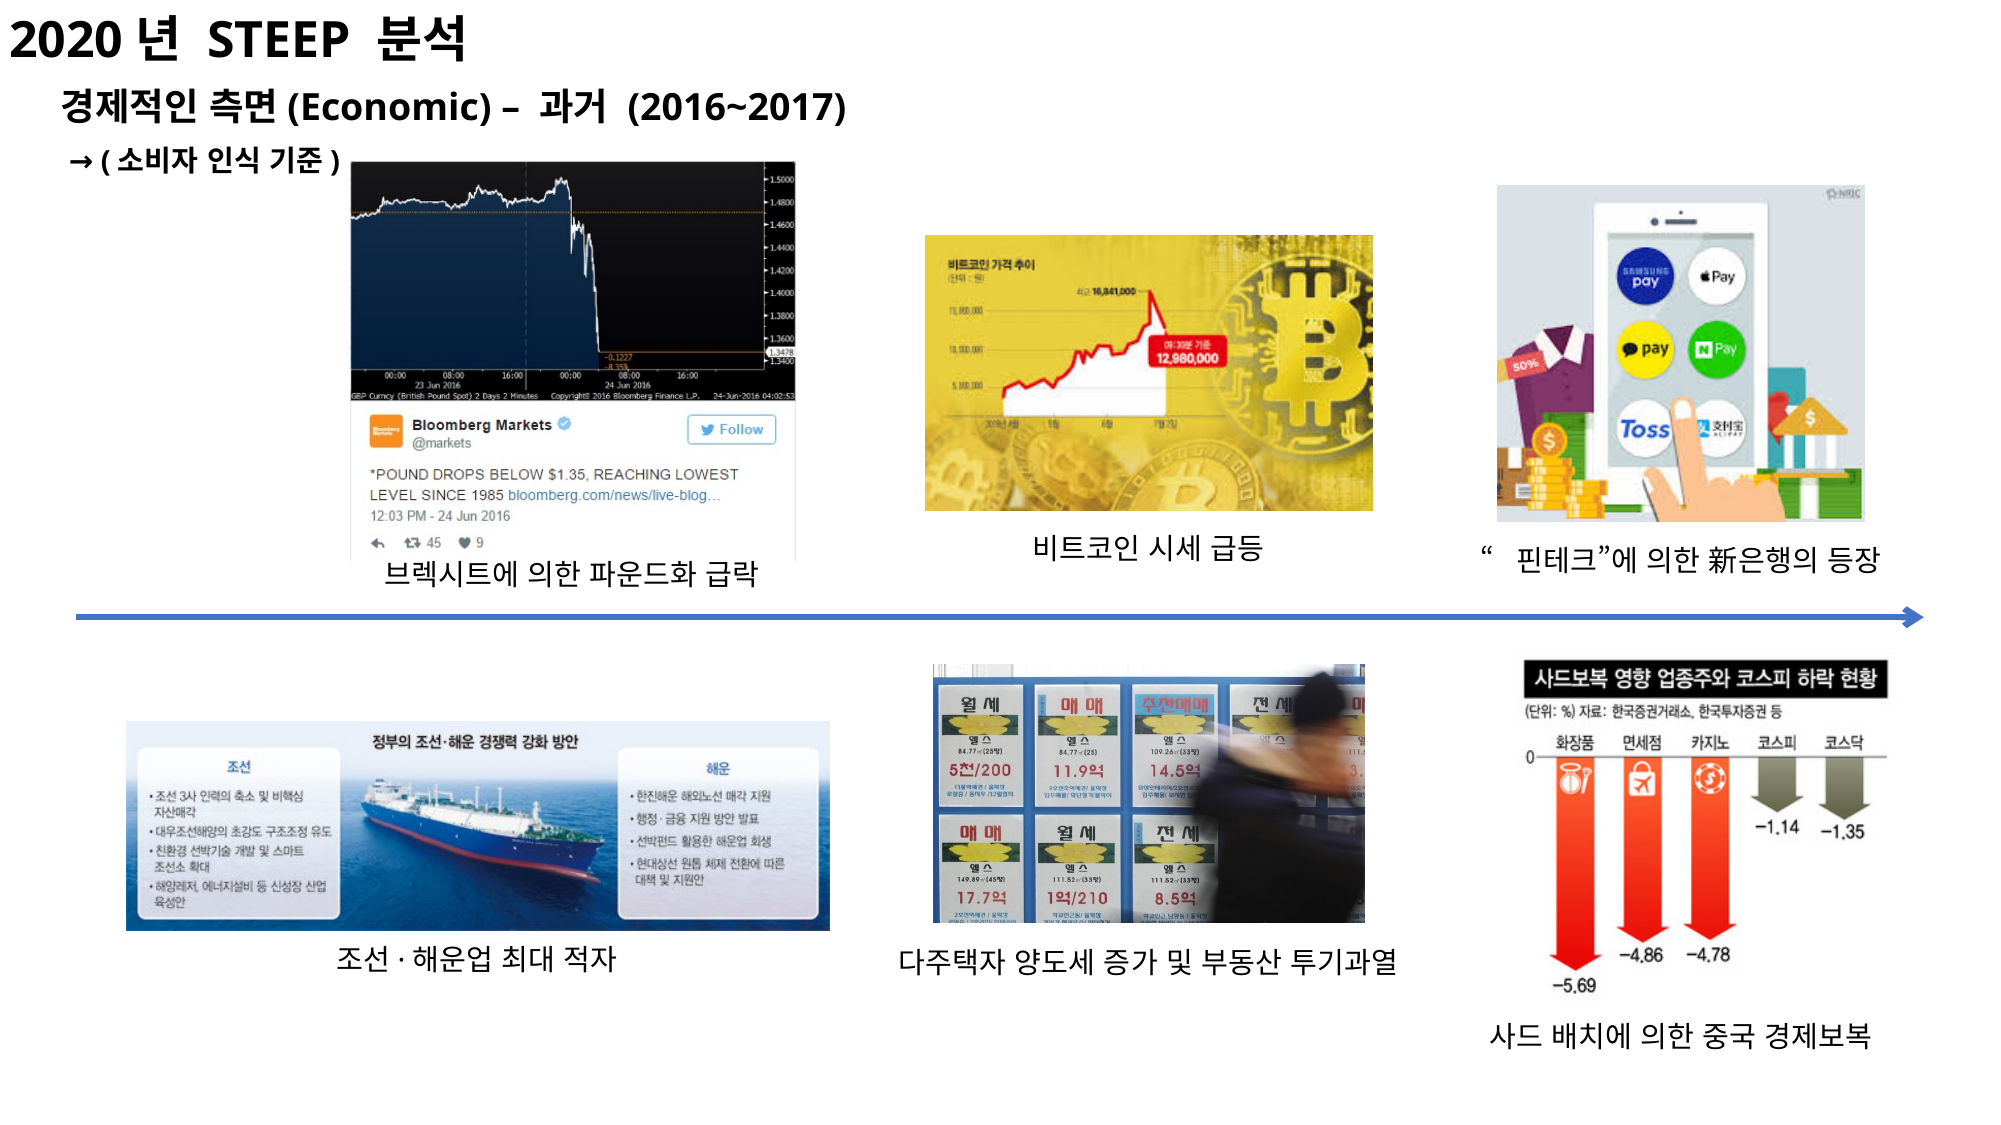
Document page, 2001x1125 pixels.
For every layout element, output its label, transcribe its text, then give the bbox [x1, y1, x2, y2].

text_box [344, 160, 801, 599]
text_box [857, 664, 1441, 988]
text_box 2020년 STEEP 분석 [0, 0, 483, 75]
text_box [1462, 185, 1900, 586]
text_box → (소비자 인식 기준) [54, 135, 356, 185]
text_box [125, 721, 830, 985]
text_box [1454, 642, 1909, 1062]
text_box 경제적인 측면(Economic) – 과거 (2016~2017) [46, 75, 862, 136]
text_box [925, 235, 1373, 574]
